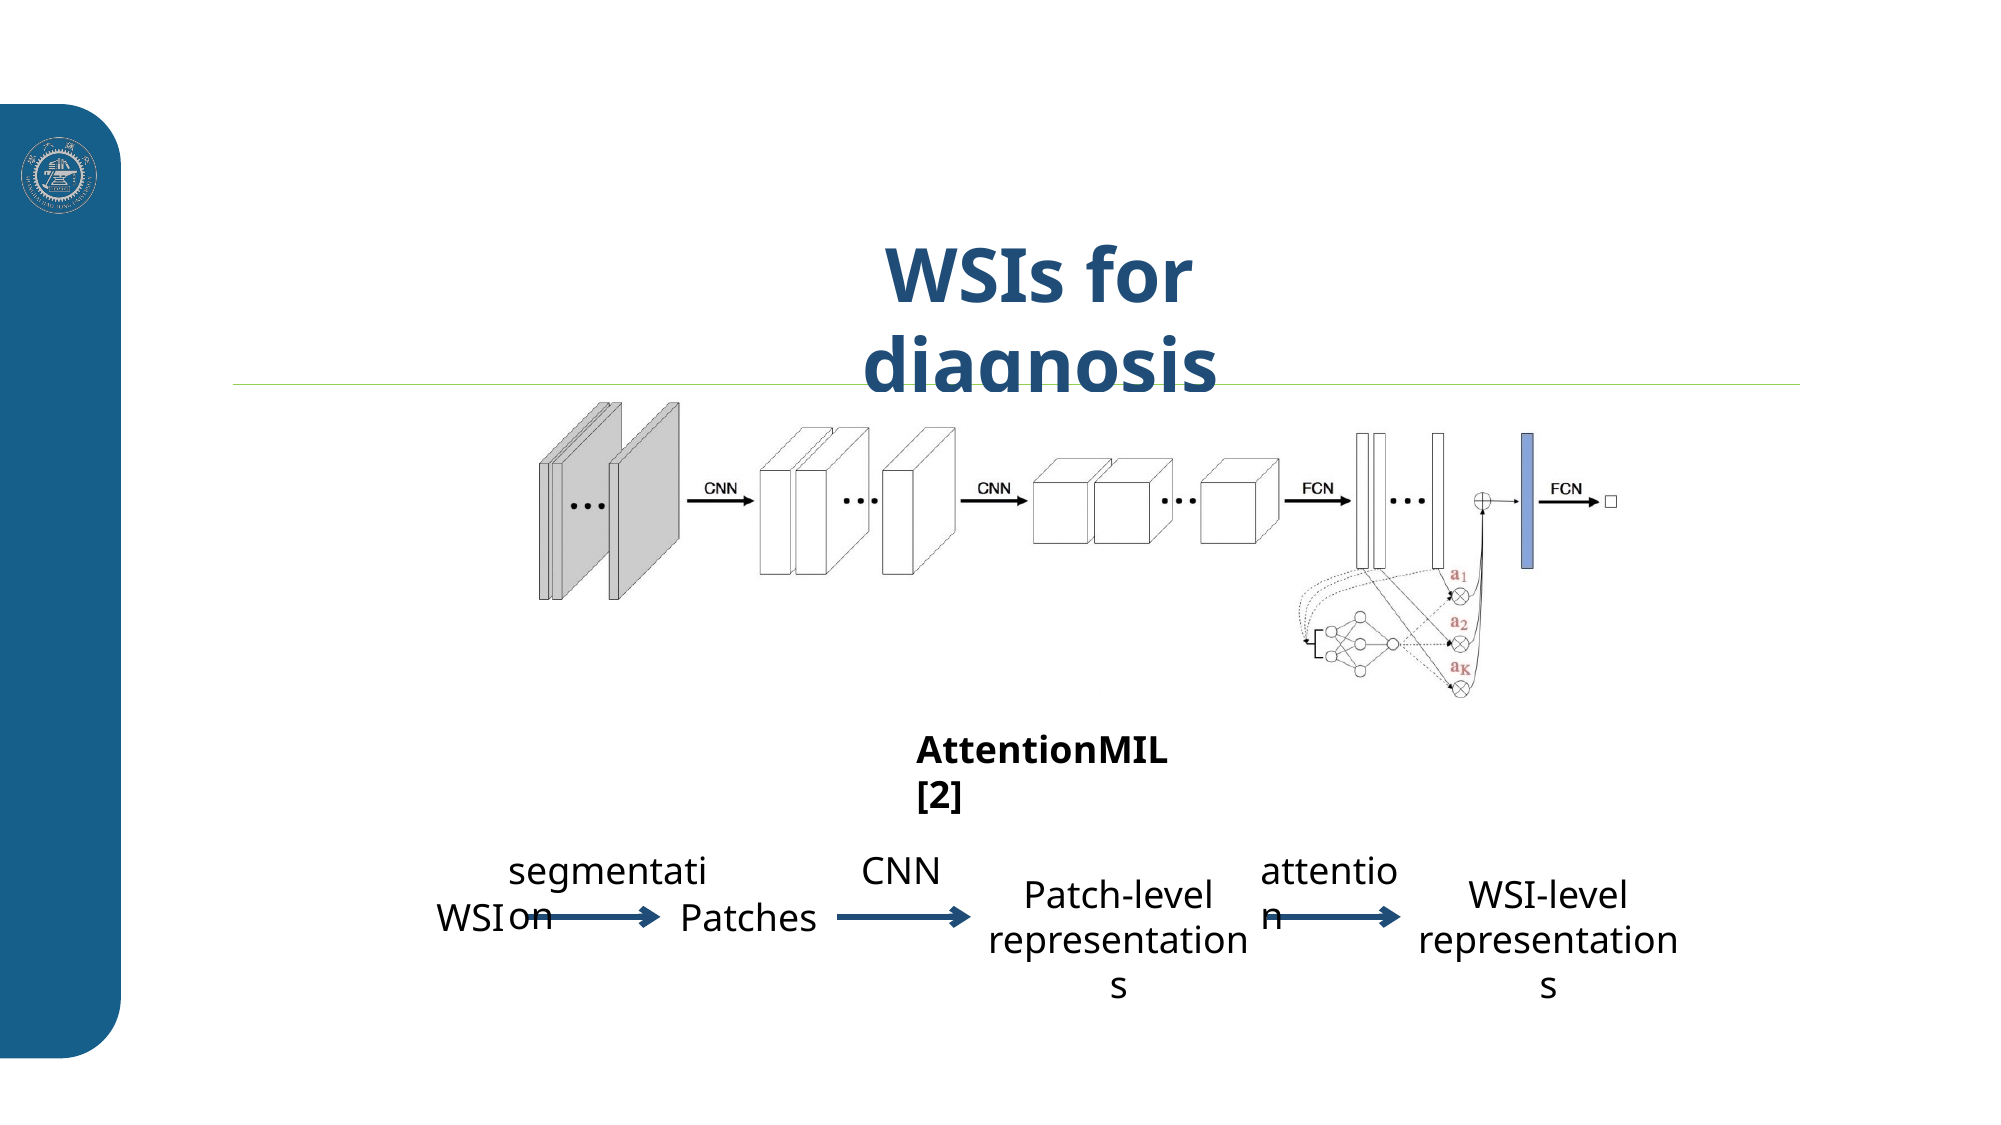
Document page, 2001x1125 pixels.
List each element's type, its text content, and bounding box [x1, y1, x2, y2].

text_box Patches [660, 886, 837, 947]
text_box segmentation [493, 839, 726, 944]
text_box WSIs for diagnosis [691, 219, 1390, 392]
text_box Patch-level representations [970, 863, 1267, 1014]
text_box CNN [846, 839, 958, 899]
text_box WSI [415, 886, 527, 947]
text_box attention [1245, 839, 1422, 944]
text_box WSI-level representations [1400, 863, 1697, 1014]
text_box AttentionMIL [2] [901, 733, 1227, 824]
picture [487, 392, 1678, 733]
